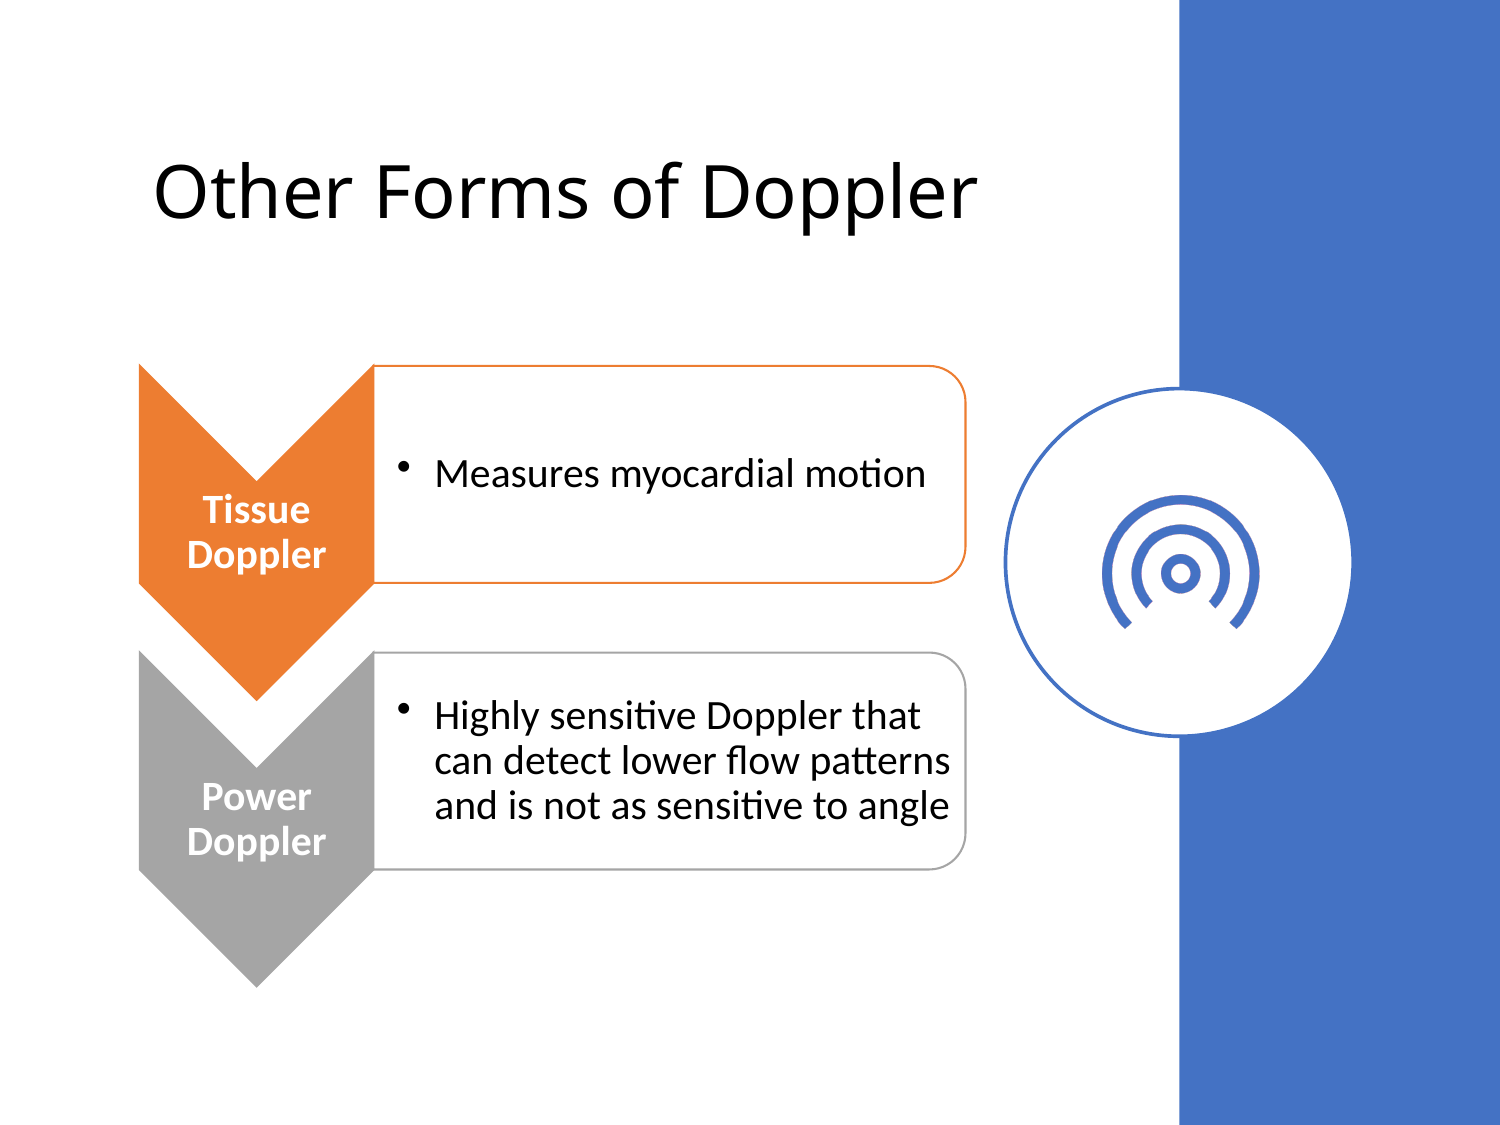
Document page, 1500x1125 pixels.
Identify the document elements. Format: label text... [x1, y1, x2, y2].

picture [1086, 469, 1275, 658]
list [139, 365, 966, 987]
title Other Forms of Doppler [137, 112, 1058, 276]
text_box [1178, 0, 1500, 1125]
text_box [1004, 387, 1355, 738]
